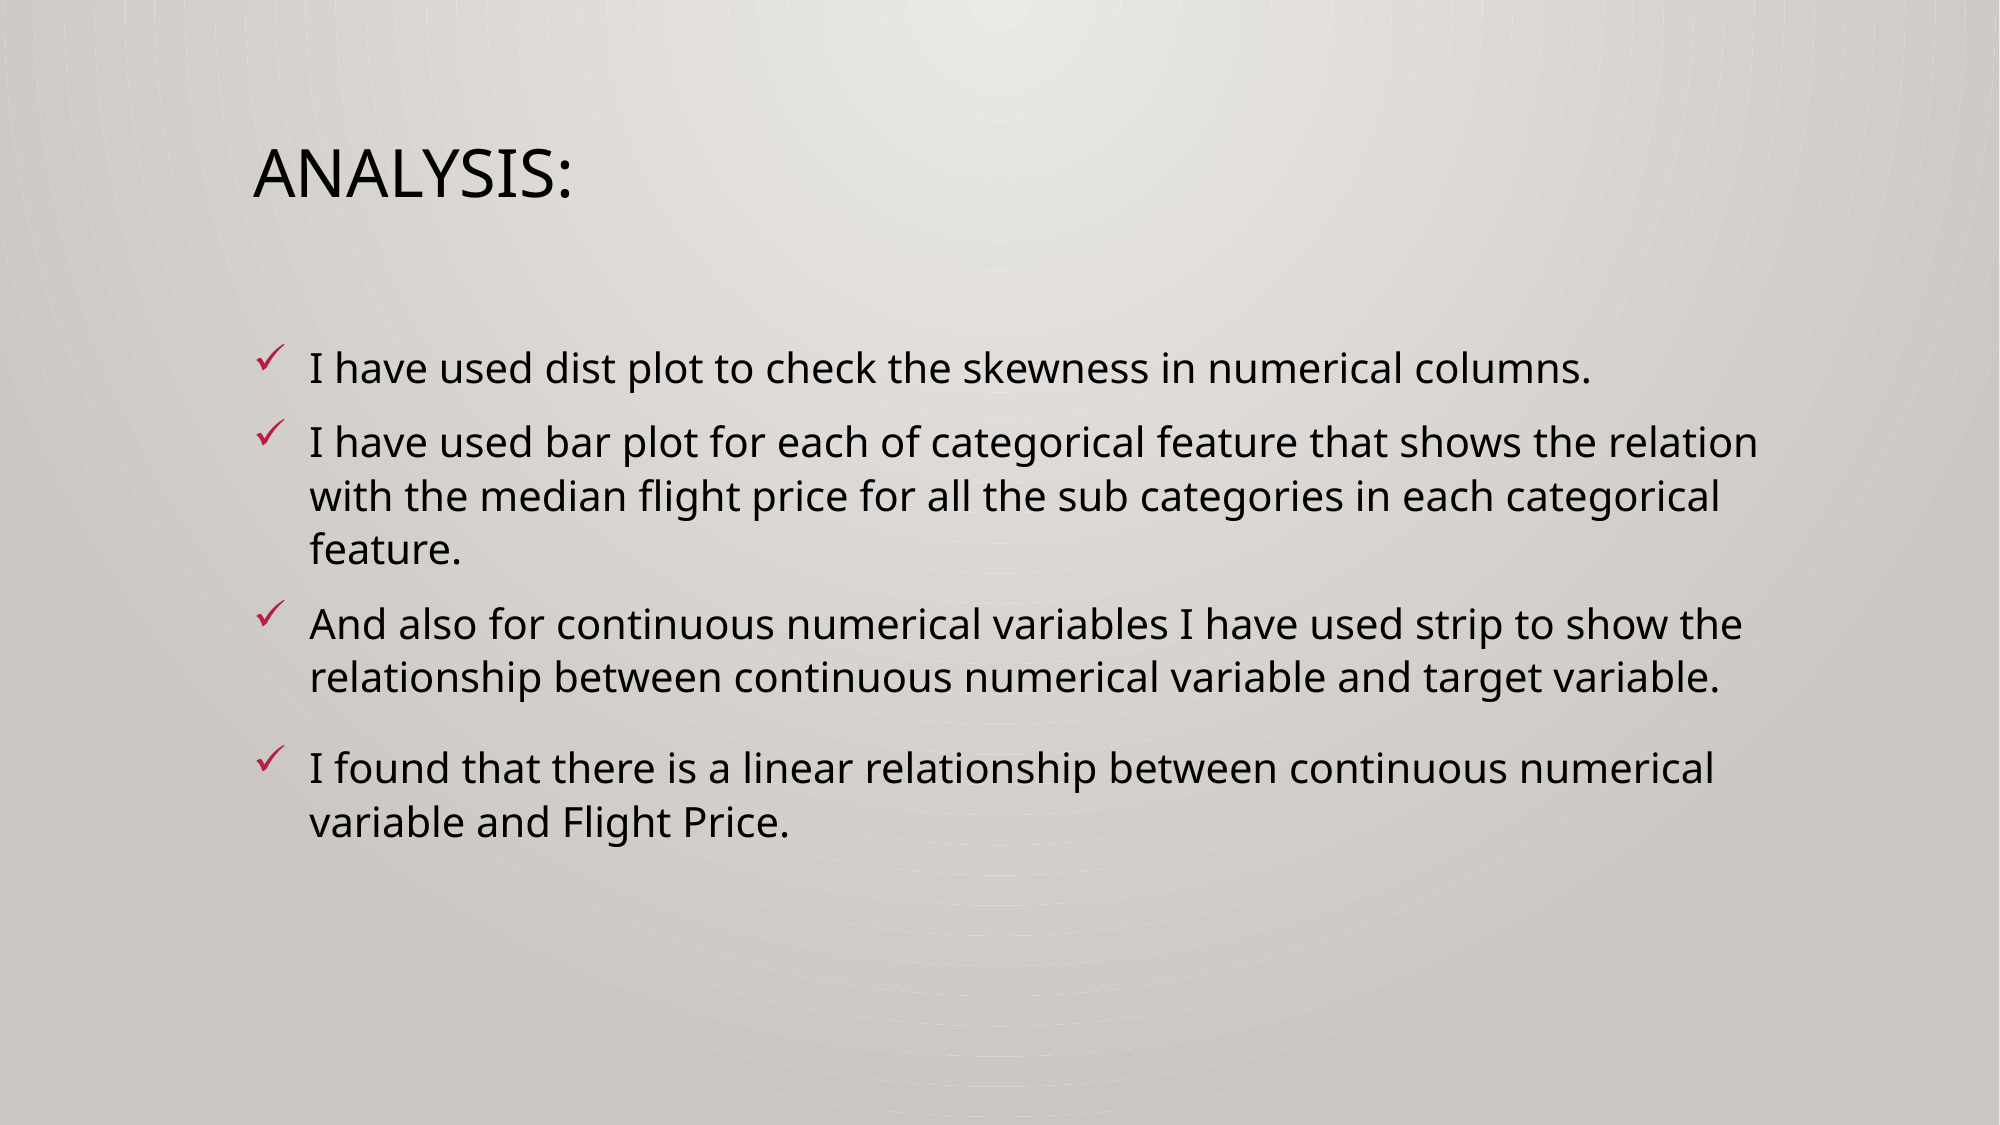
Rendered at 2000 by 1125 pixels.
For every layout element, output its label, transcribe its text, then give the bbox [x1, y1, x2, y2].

list I have used dist plot to check the skewness in numerical columns. I have used bar plot for each of categorical feature that shows the relation with the median flight price for all the sub categories in each categorical feature. And also for continuous numerical variables I have used strip to show the relationship between continuous numerical variable and target variable. I found that there is a linear relationship between continuous numerical variable and Flight Price. [238, 330, 1813, 897]
title Analysis: [238, 131, 1813, 305]
